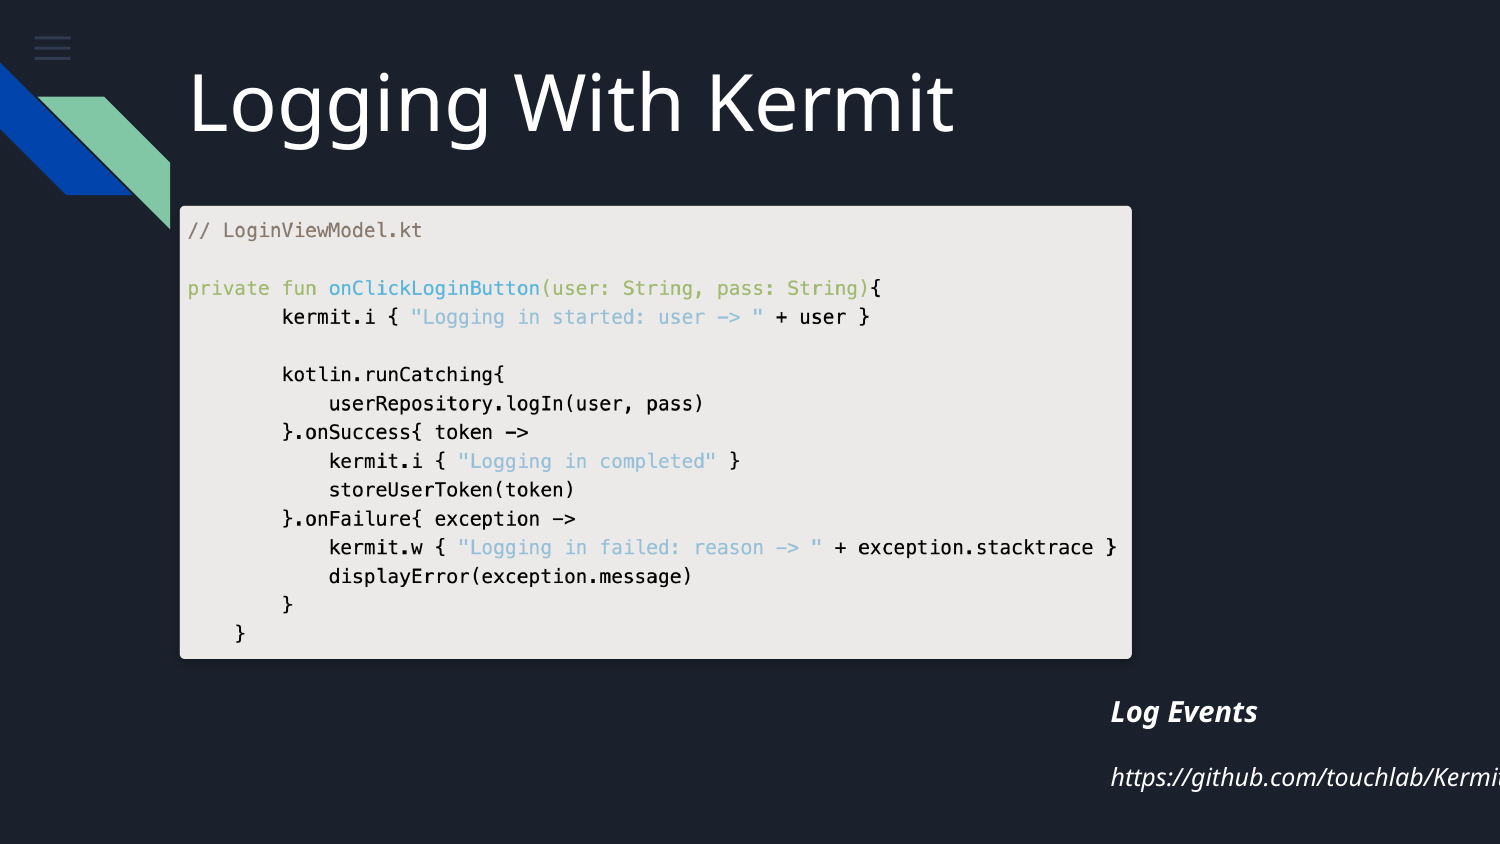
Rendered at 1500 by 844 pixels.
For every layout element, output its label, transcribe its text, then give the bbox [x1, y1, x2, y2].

list Log Events https://github.com/touchlab/Kermit [1095, 662, 1500, 823]
picture [132, 158, 1179, 706]
title Logging With Kermit [172, 37, 1328, 188]
